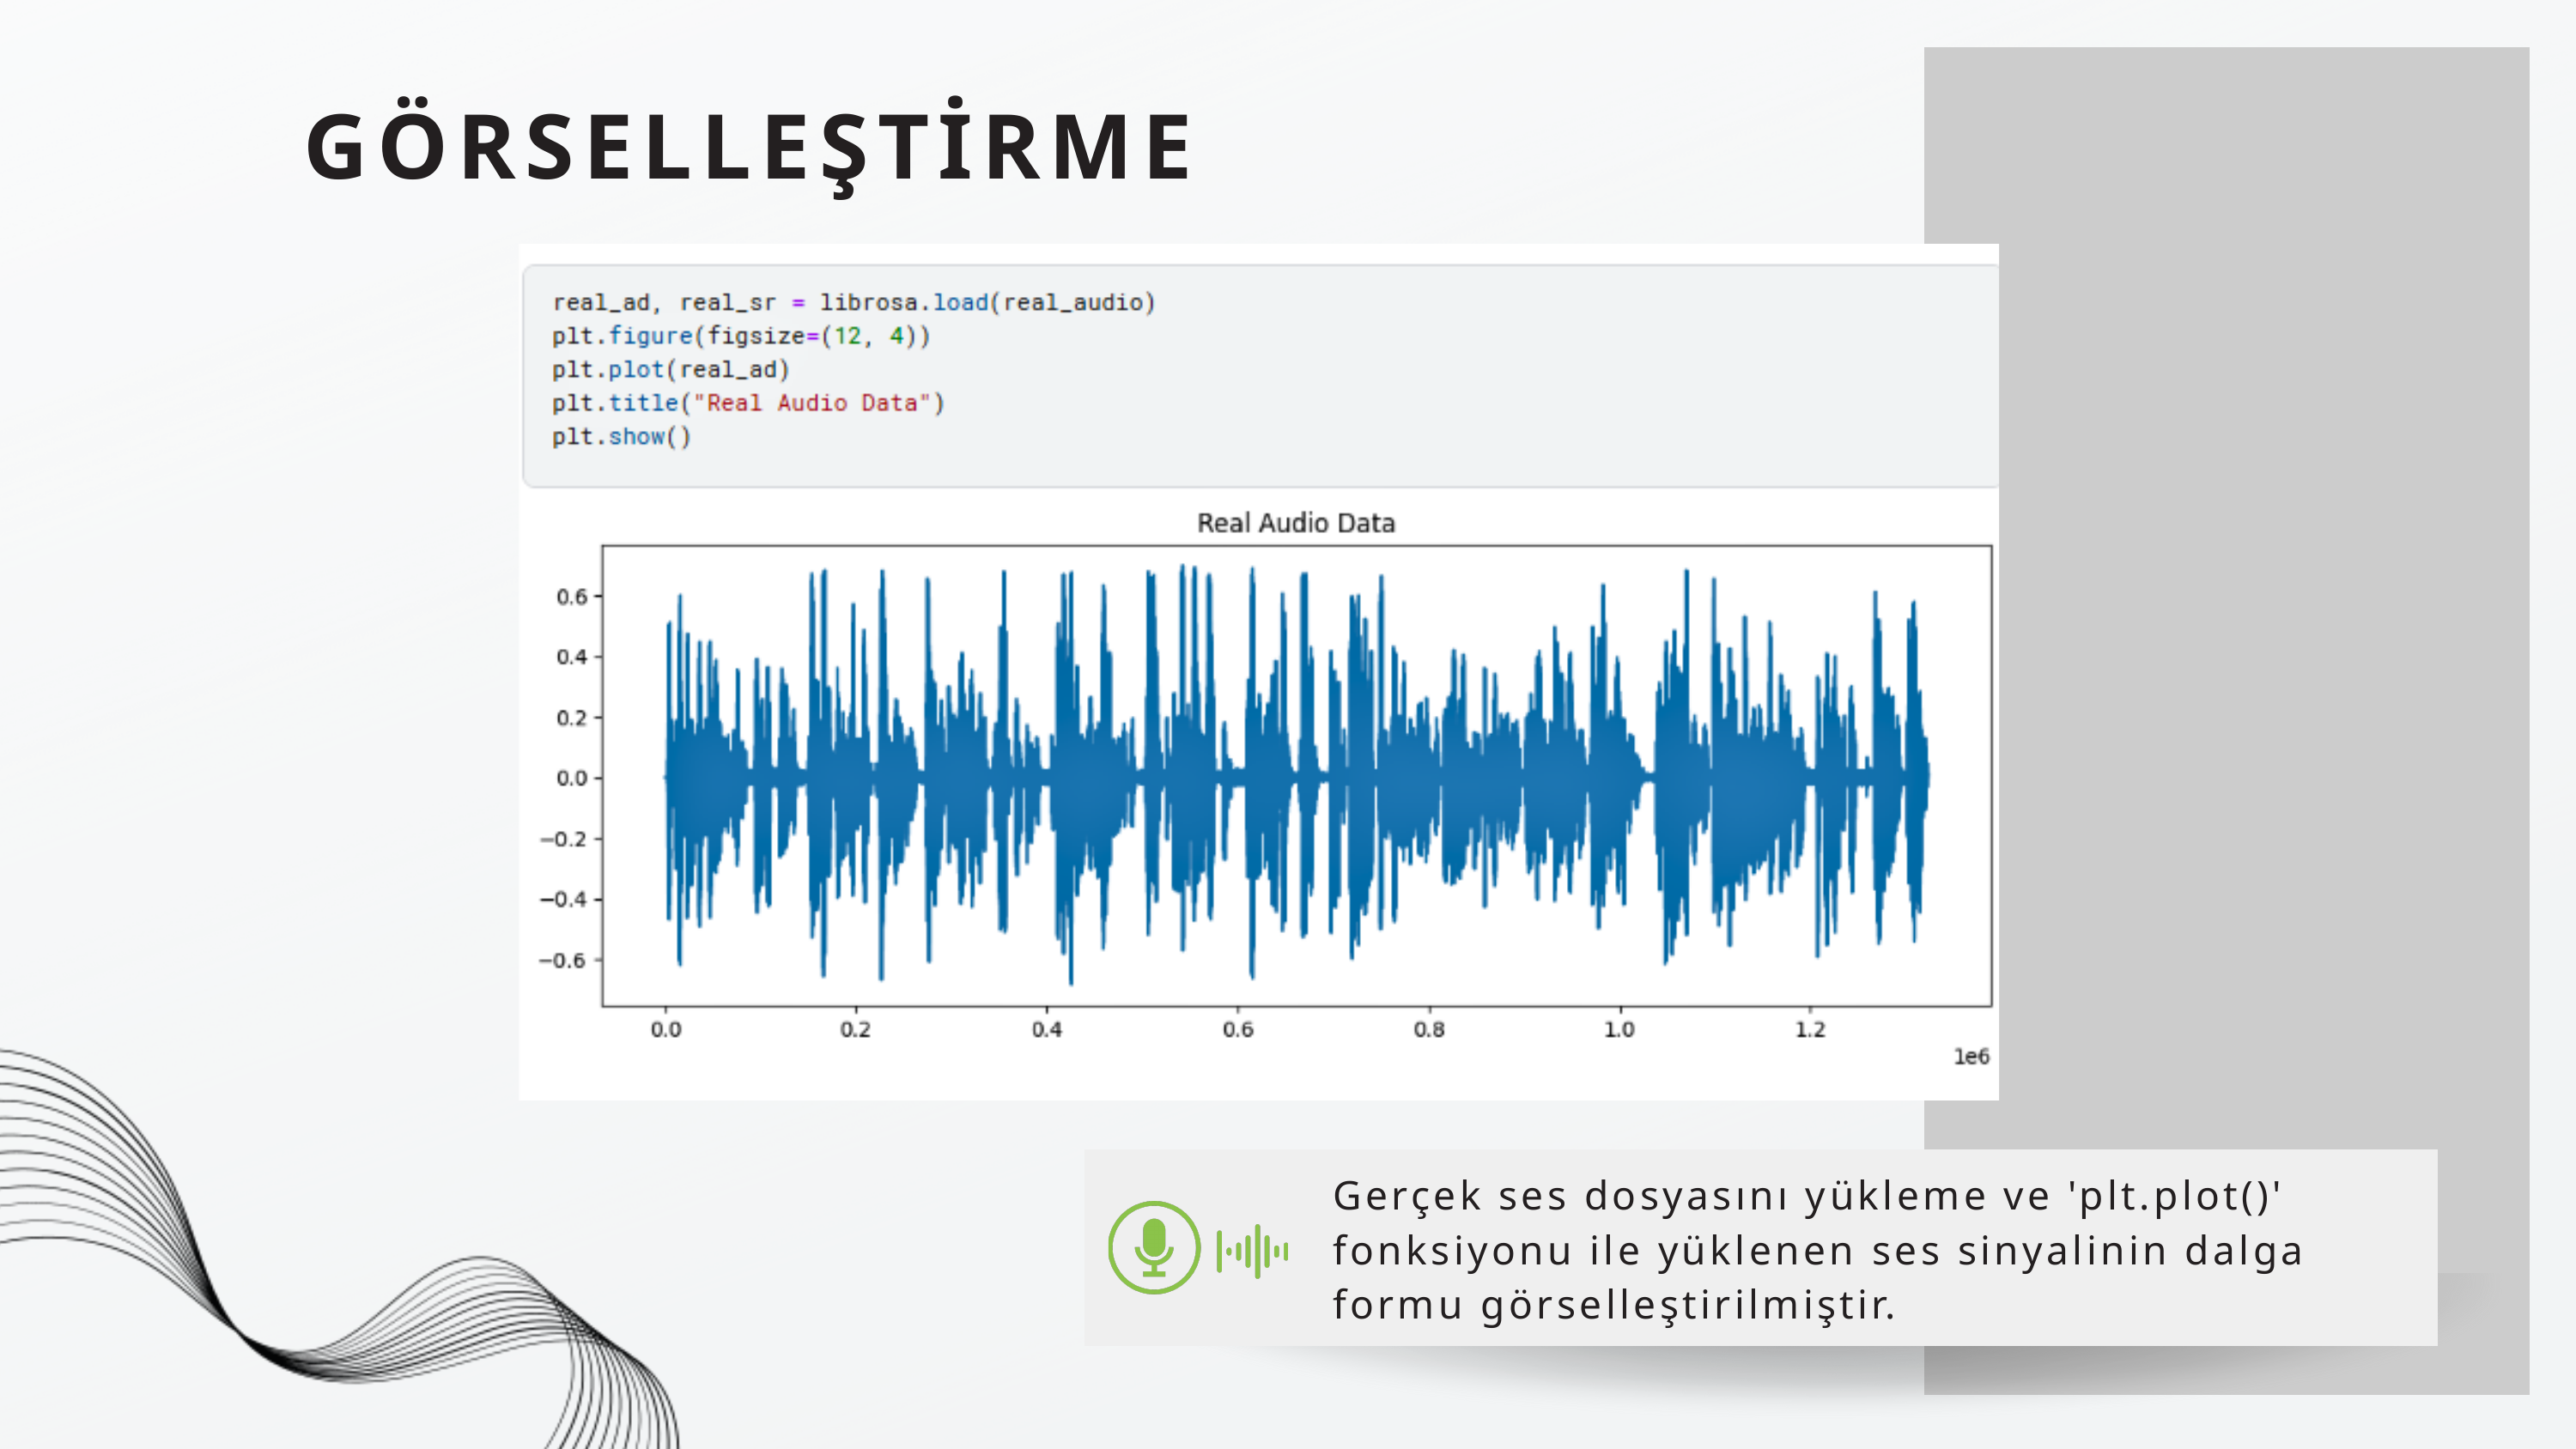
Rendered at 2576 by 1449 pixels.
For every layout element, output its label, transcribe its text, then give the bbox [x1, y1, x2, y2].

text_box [1924, 47, 2530, 1396]
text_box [1084, 1149, 2439, 1347]
text_box [1128, 1356, 2503, 1419]
text_box [0, 1034, 682, 1449]
text_box [0, 0, 2576, 1449]
text_box [519, 244, 1918, 1100]
text_box GÖRSELLEŞTİRME [303, 73, 1288, 197]
